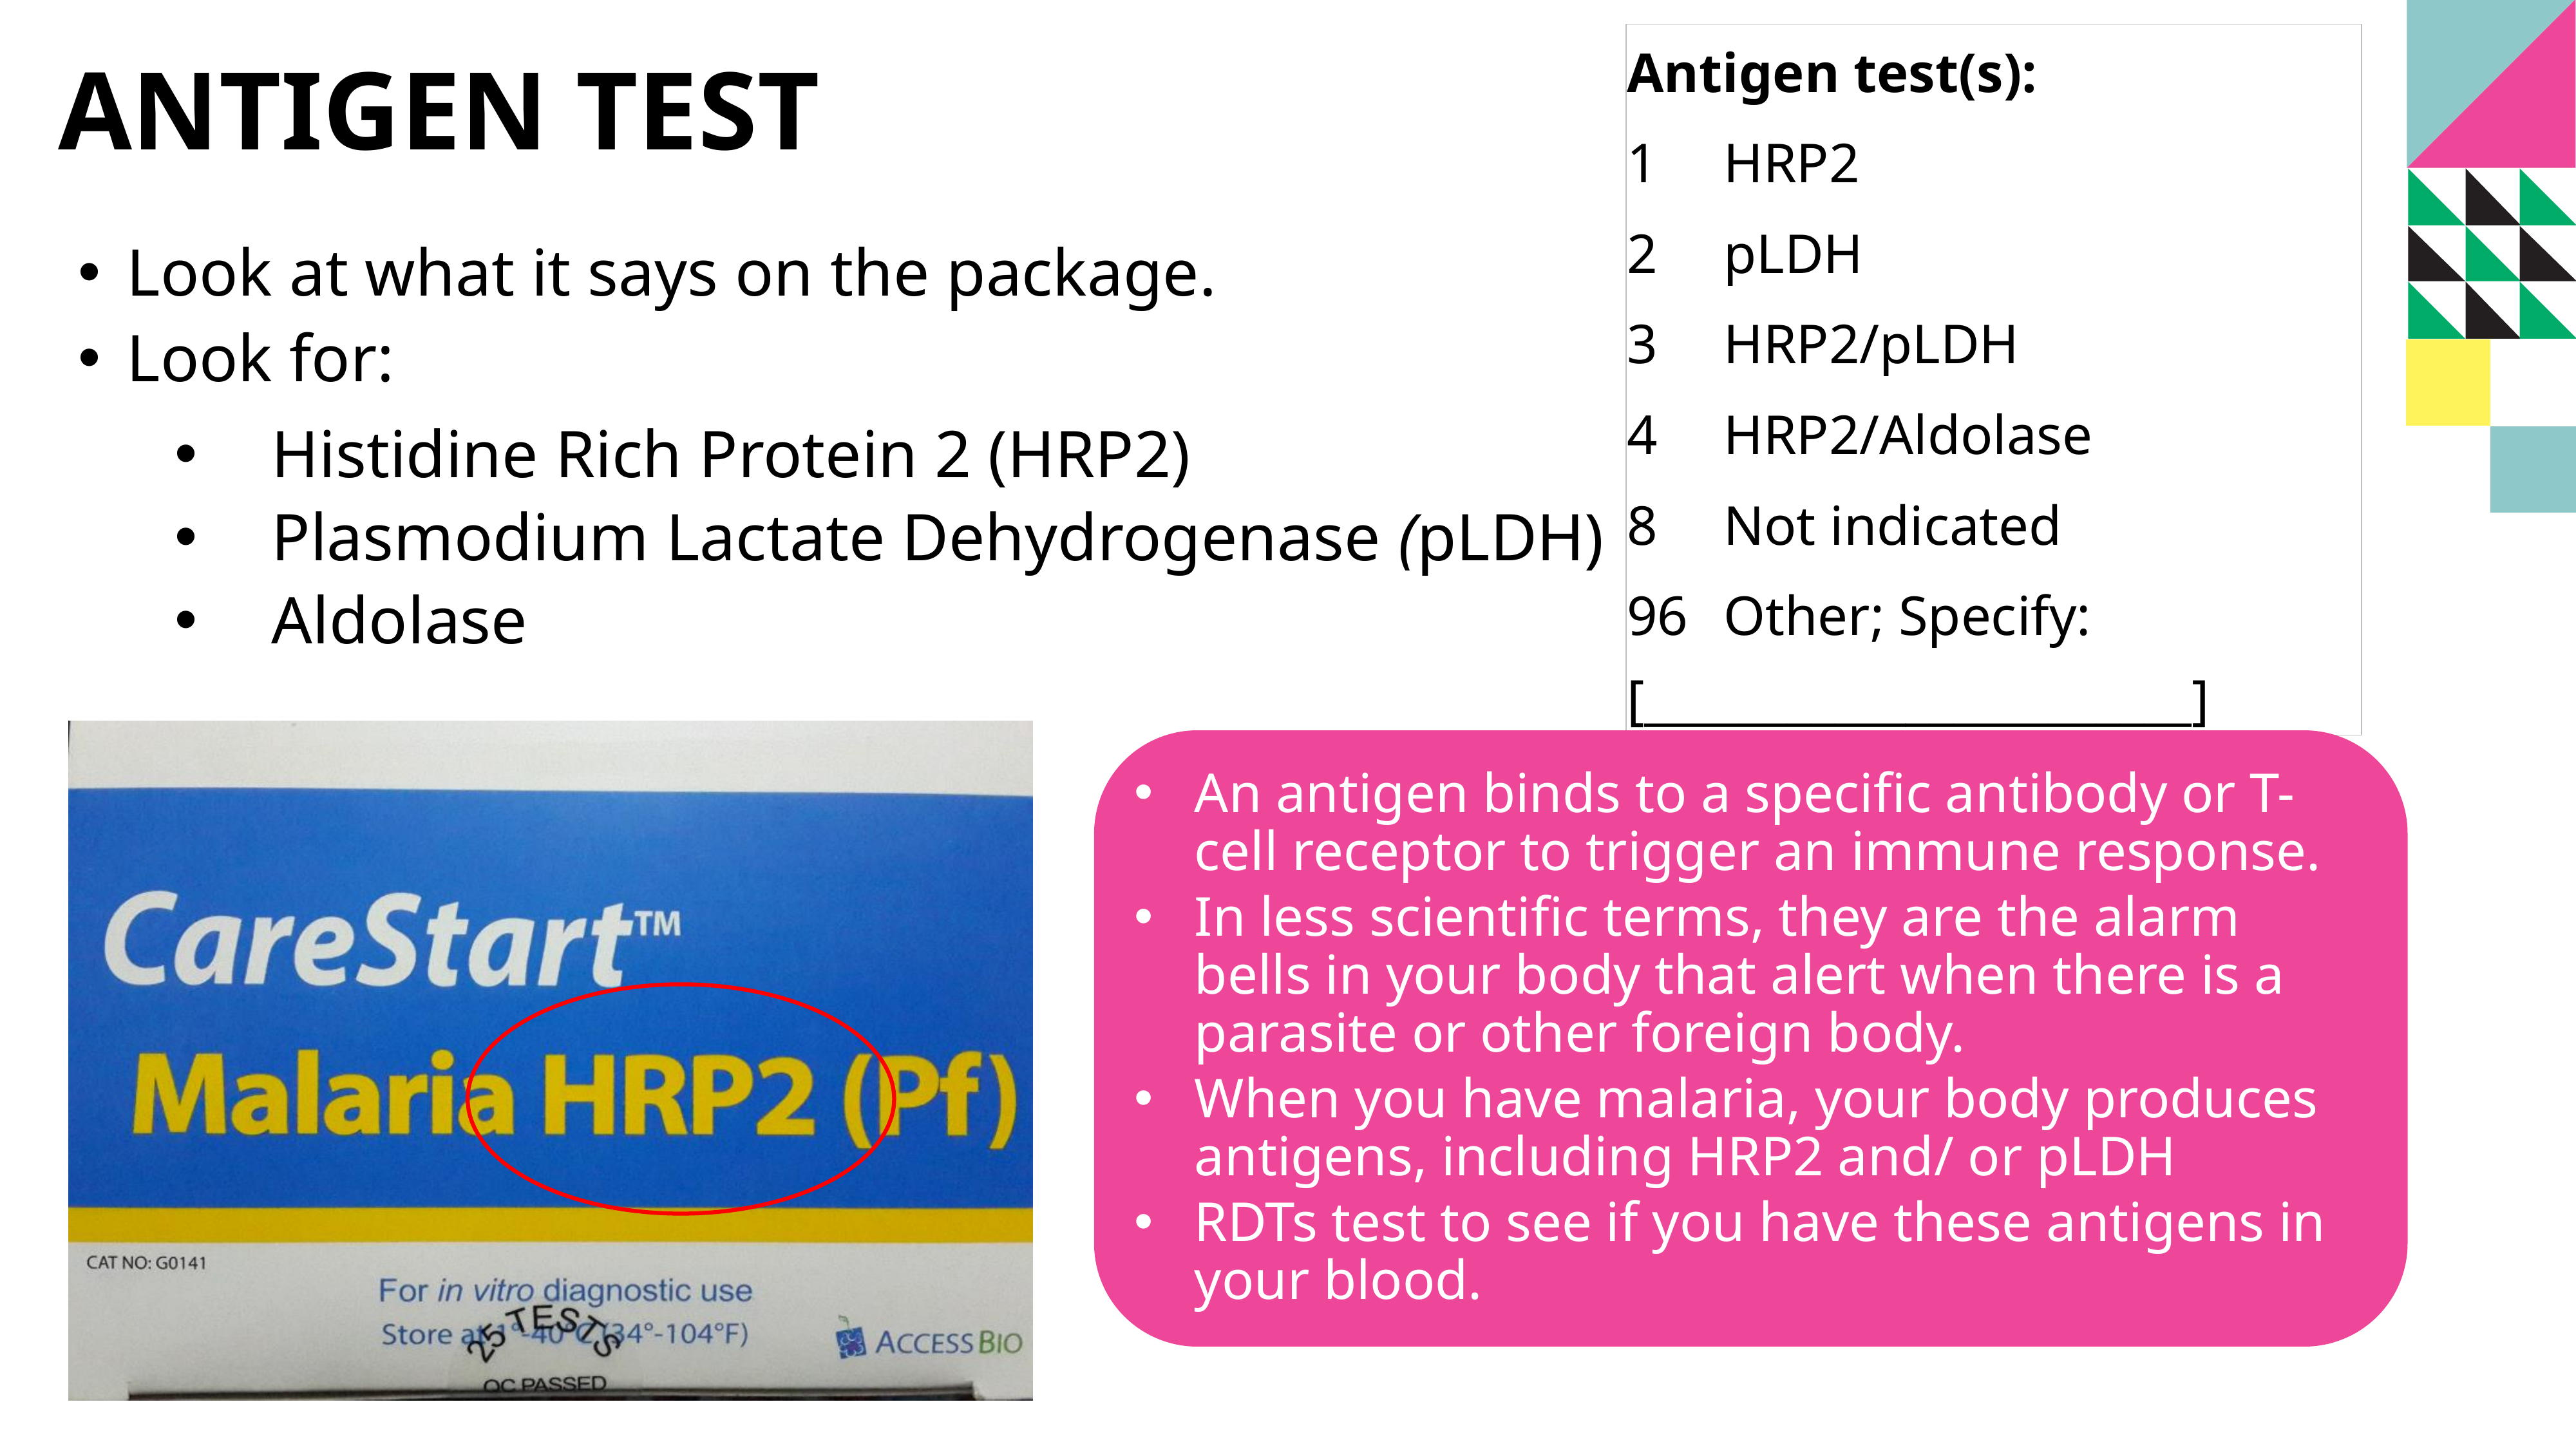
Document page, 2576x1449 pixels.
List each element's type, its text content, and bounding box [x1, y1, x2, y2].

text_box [68, 721, 1033, 1401]
text_box An antigen binds to a specific antibody or T-cell receptor to trigger an immune response. In less scientific terms, they are the alarm bells in your body that alert when there is a parasite or other foreign body. When you have malaria, your body produces antigens, including HRP2 and/ or pLDH RDTs test to see if you have these antigens in your blood. [1094, 730, 2408, 1347]
table_header Antigen test(s): 1 HRP2 2 pLDH 3 HRP2/pLDH 4 HRP2/Aldolase 8 Not indicated 96 Other; Specify: [_______________________] [1627, 24, 2361, 735]
list Look at what it says on the package. Look for: Histidine Rich Protein 2 (HRP2) Plasmodium Lactate Dehydrogenase (pLDH) Aldolase [68, 235, 1625, 948]
title Antigen test [48, 50, 1111, 178]
